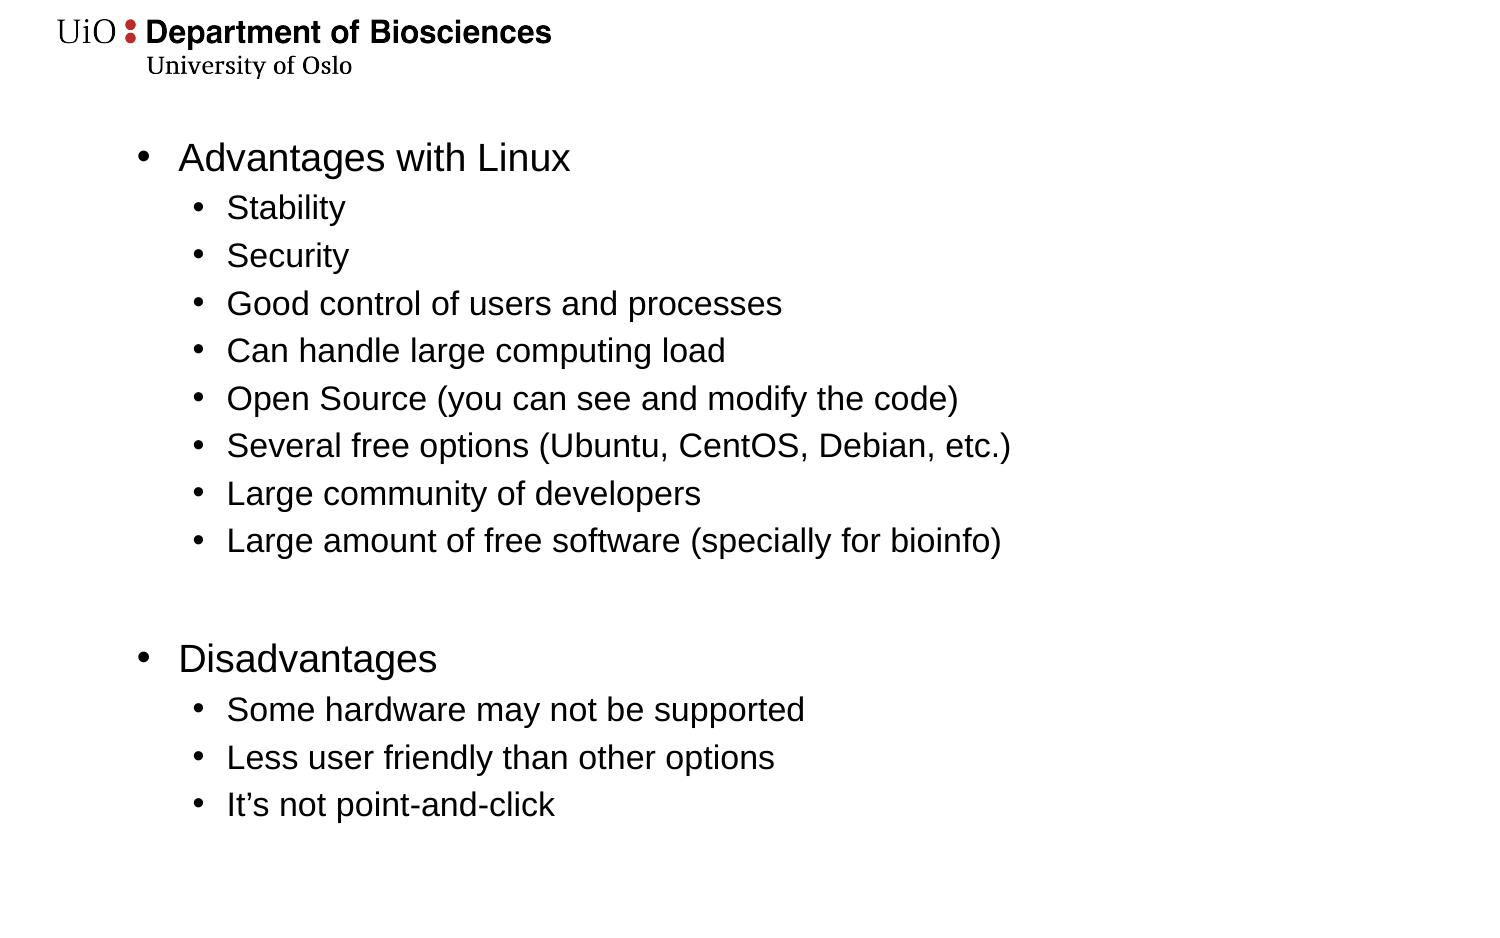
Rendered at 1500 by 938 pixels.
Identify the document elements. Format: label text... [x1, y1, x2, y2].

picture [57, 19, 551, 79]
list Advantages with Linux Stability Security Good control of users and processes Can handle large computing load Open Source (you can see and modify the code) Several free options (Ubuntu, CentOS, Debian, etc.) Large community of developers Large amount of free software (specially for bioinfo) Disadvantages Some hardware may not be supported Less user friendly than other options It’s not point-and-click [125, 126, 1425, 834]
